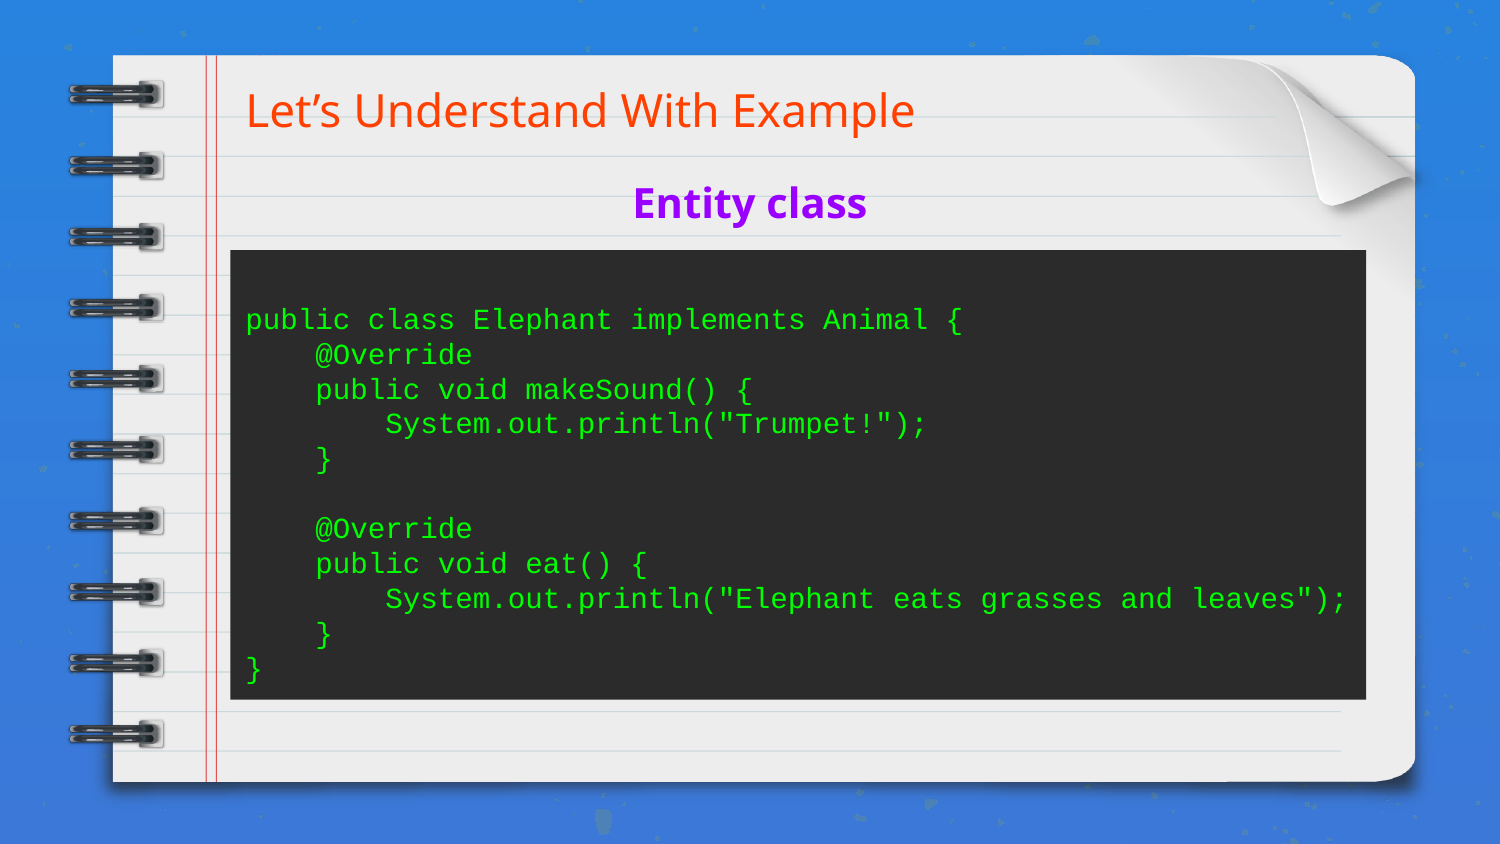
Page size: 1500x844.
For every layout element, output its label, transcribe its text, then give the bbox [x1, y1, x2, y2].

title Entity class [230, 154, 1270, 273]
picture [63, 22, 1437, 822]
text_box public class Elephant implements Animal { @Override public void makeSound() { System.out.println("Trumpet!"); } @Override public void eat() { System.out.println("Elephant eats grasses and leaves"); } } [230, 250, 1367, 700]
title Let’s Understand With Example [230, 58, 1270, 154]
